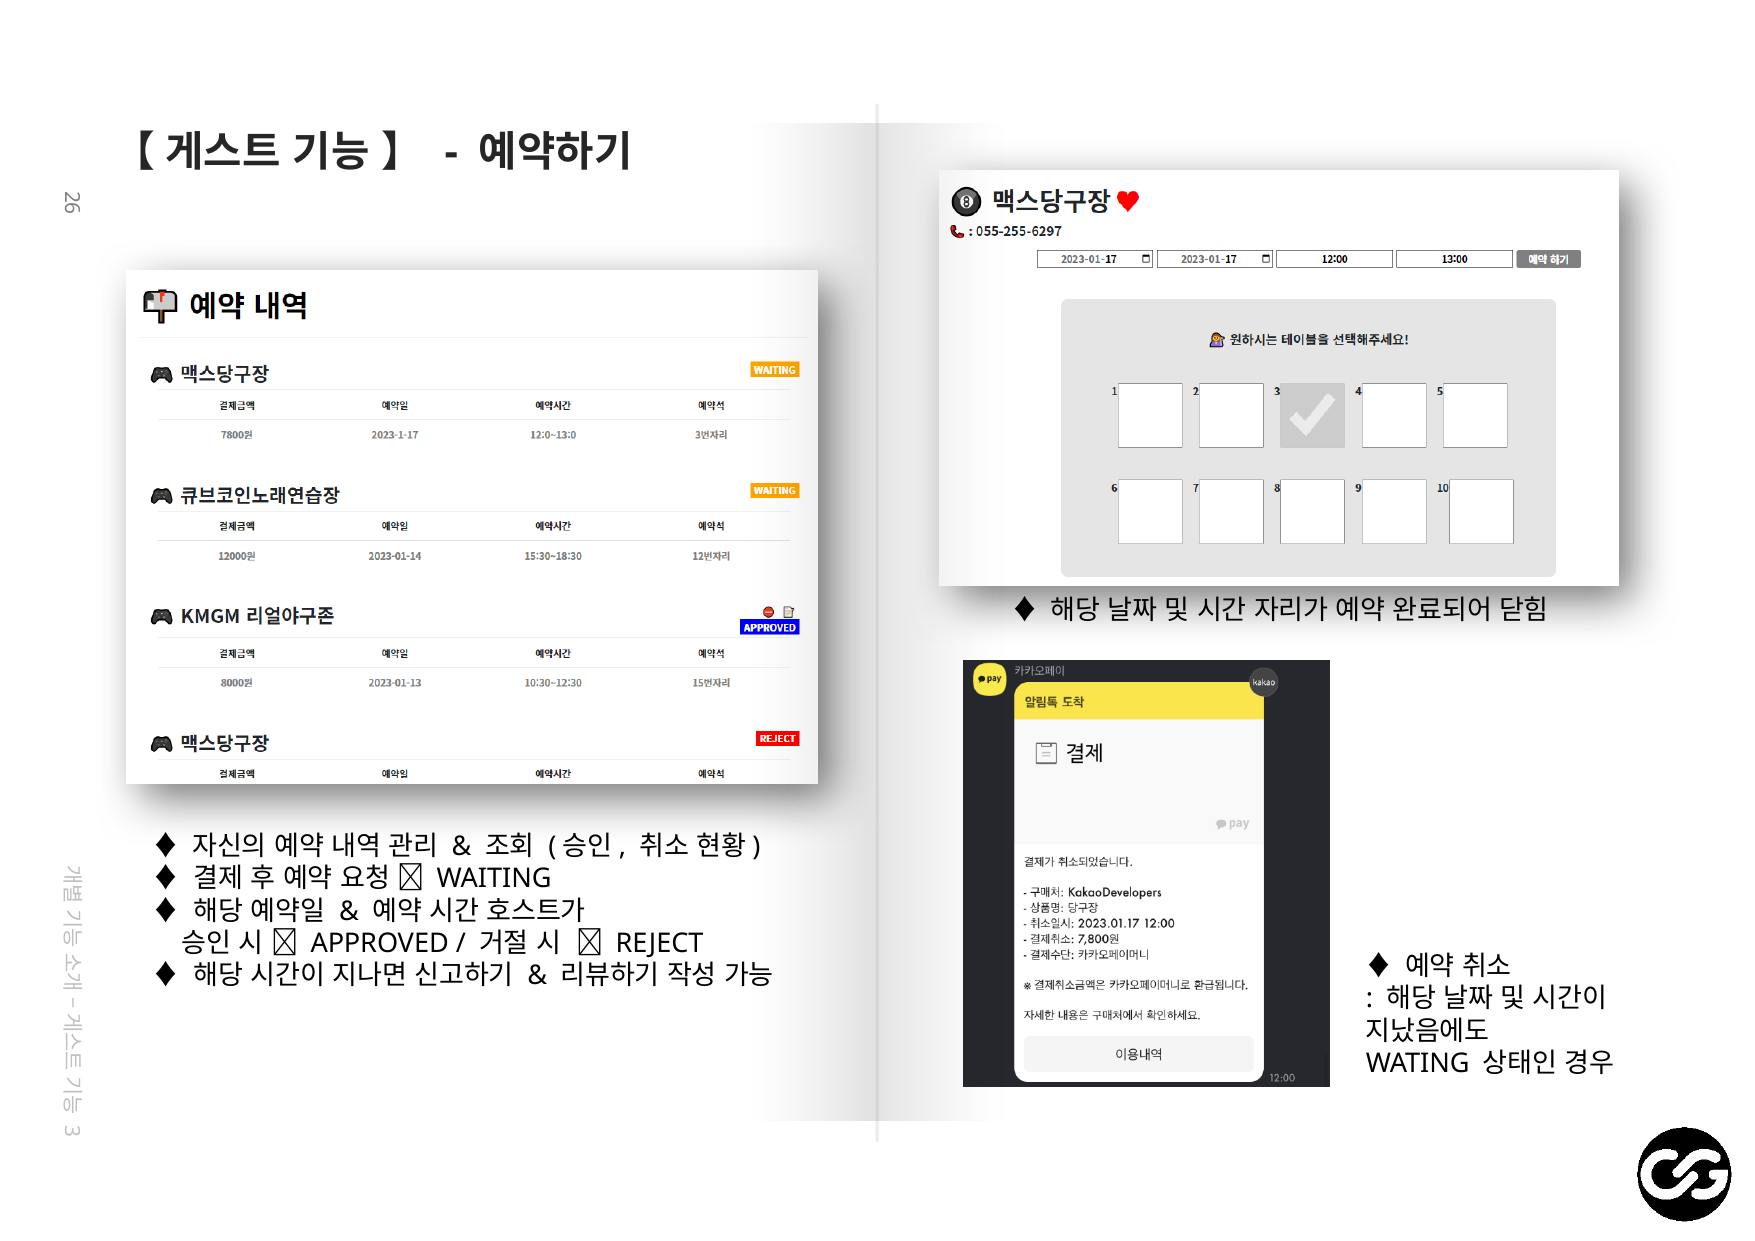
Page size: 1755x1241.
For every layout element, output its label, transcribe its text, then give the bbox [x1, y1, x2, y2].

picture [125, 270, 743, 784]
picture [1635, 1126, 1732, 1223]
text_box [743, 102, 1012, 1142]
text_box ♦ 해당 날짜 및 시간 자리가 예약 완료되어 닫힘 [1015, 594, 1564, 632]
text_box ♦ 예약 취소 : 해당 날짜 및 시간이 지났음에도 WATING 상태인 경우 [1351, 940, 1630, 1086]
text_box ♦ 자신의 예약 내역 관리 & 조회 (승인, 취소 현황) ♦ 결제 후 예약 요청  WAITING ♦ 해당 예약일 & 예약 시간 호스트가 승인 시  APPROVED / 거절 시  REJECT ♦ 해당 시간이 지나면 신고하기 & 리뷰하기 작성 가능 [138, 825, 738, 998]
text_box 개별 기능 소개 – 게스트 기능 3 [53, 850, 94, 1153]
picture [1012, 660, 1330, 1088]
text_box 26 [53, 176, 94, 230]
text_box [1015, 170, 1619, 587]
text_box 【 게스트 기능 】 - 예약하기 [99, 117, 738, 183]
